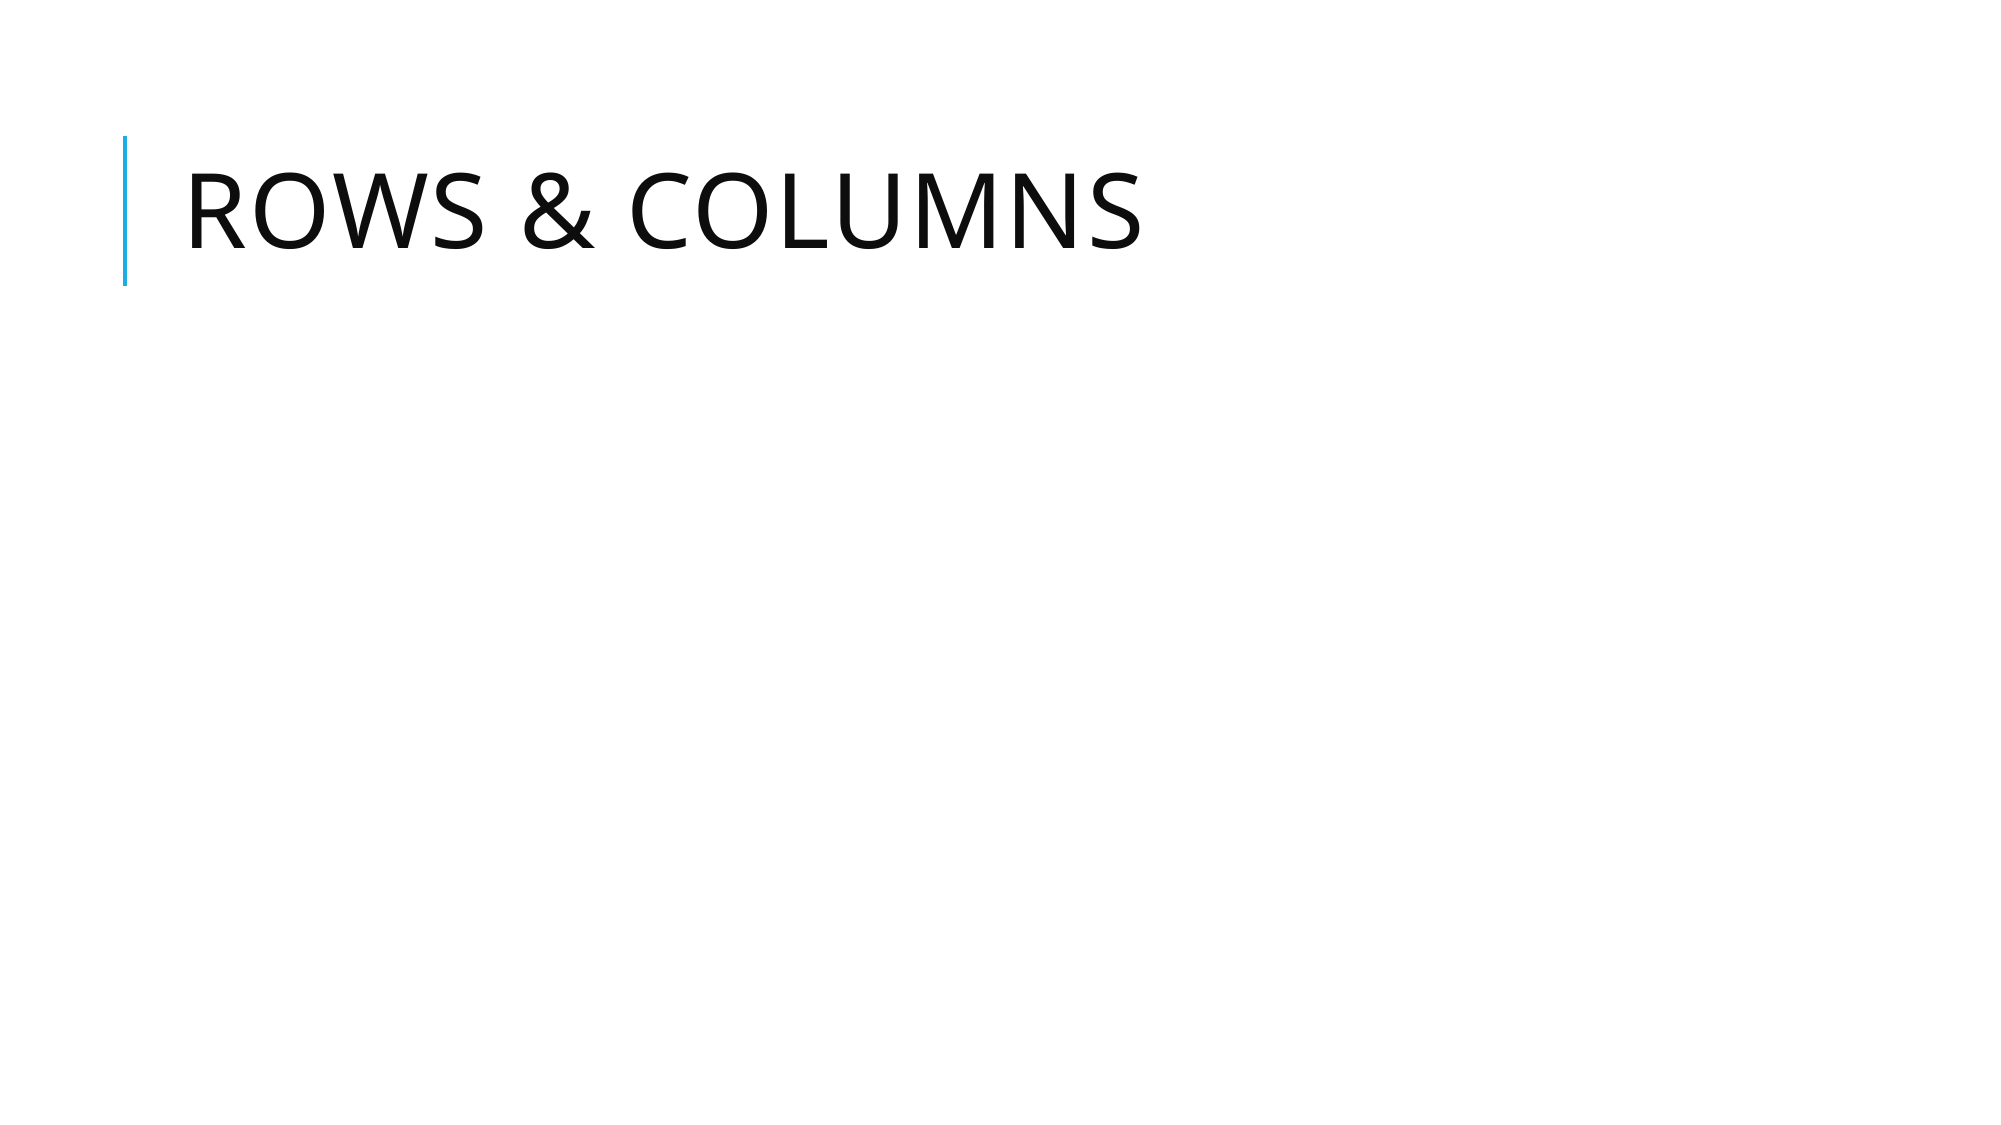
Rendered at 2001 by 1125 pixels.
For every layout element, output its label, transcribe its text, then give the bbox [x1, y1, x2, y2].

title Rows & Columns [168, 96, 1763, 342]
